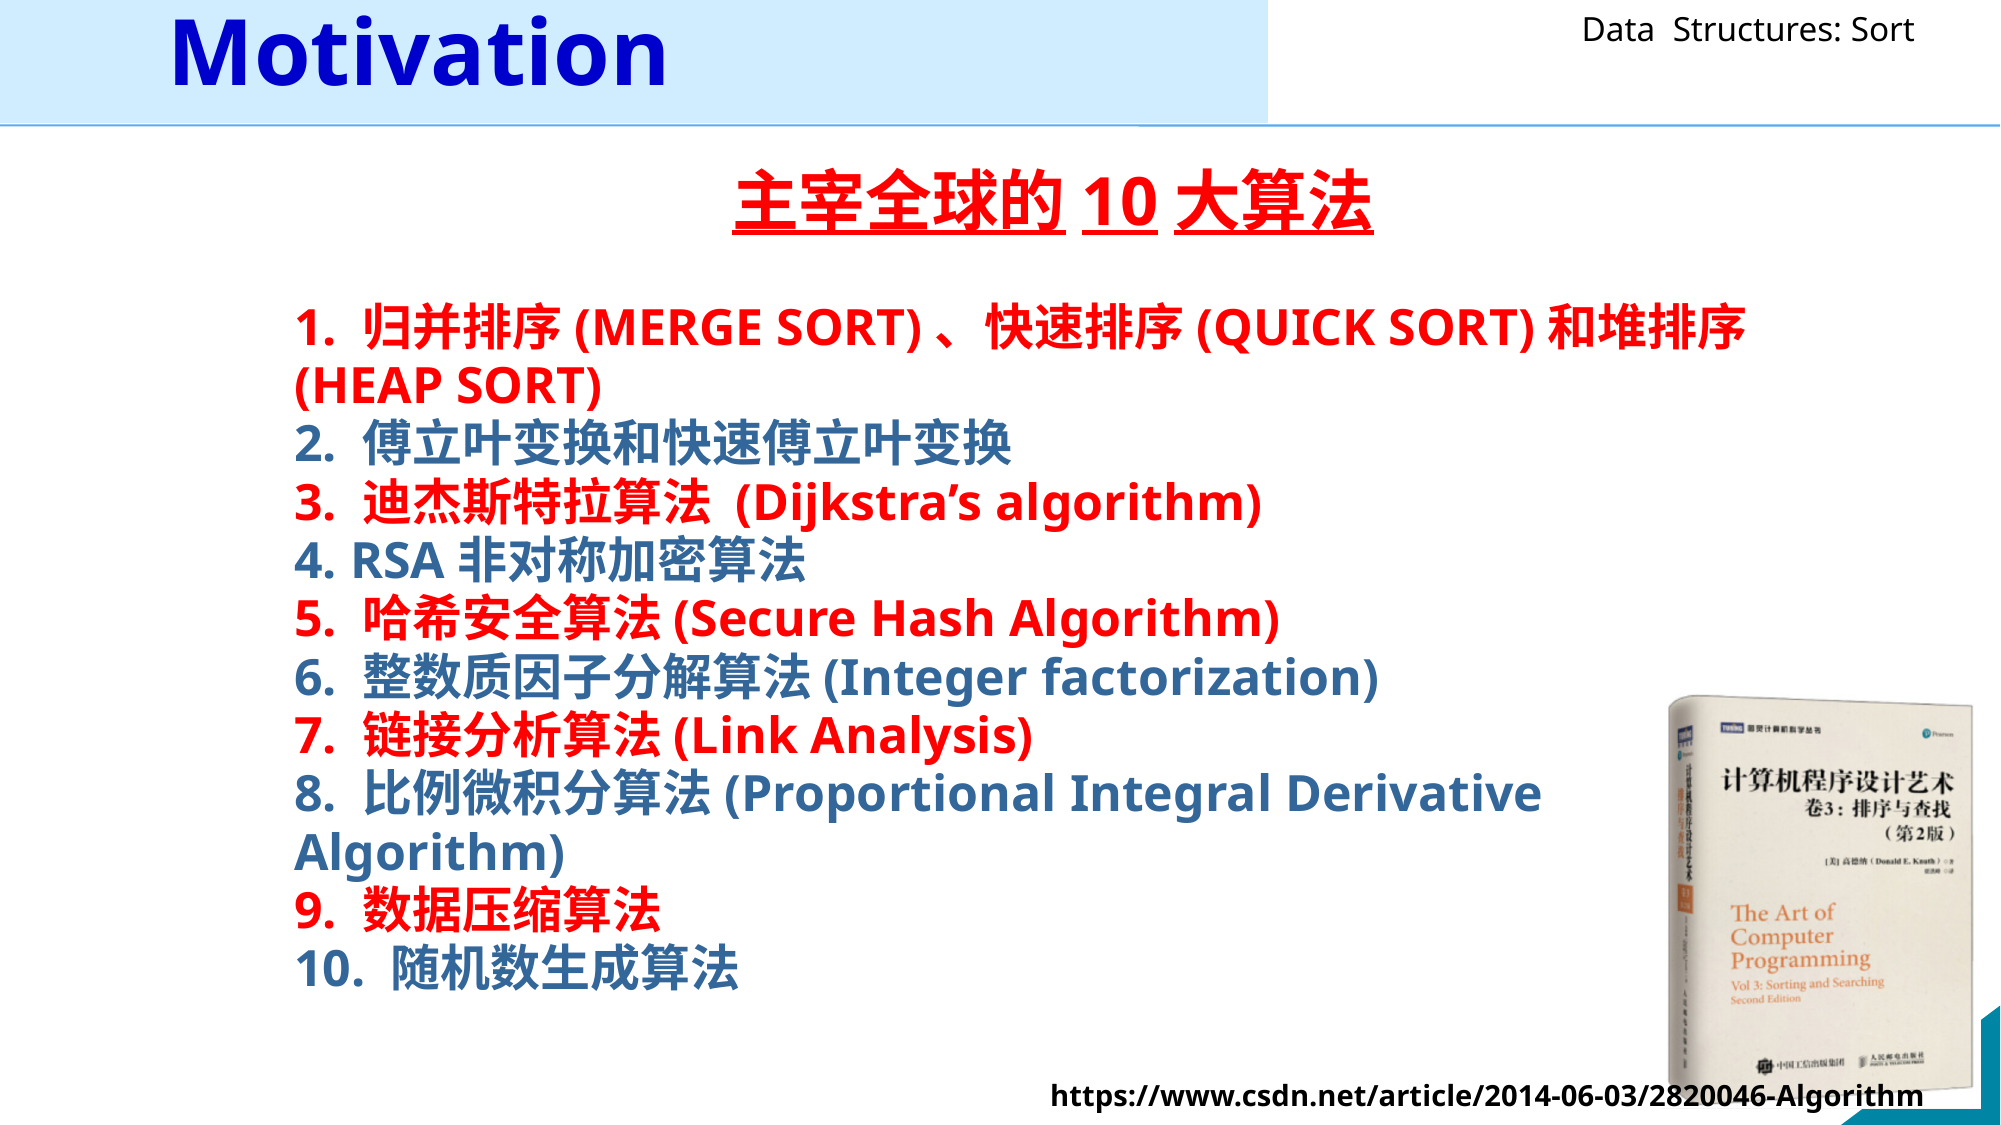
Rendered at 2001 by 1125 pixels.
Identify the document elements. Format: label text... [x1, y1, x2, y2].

text_box 主宰全球的10大算法 1. 归并排序(MERGE SORT)、快速排序(QUICK SORT)和堆排序(HEAP SORT) 2. 傅立叶变换和快速傅立叶变换 3. 迪杰斯特拉算法 (Dijkstra’s algorithm) 4. RSA非对称加密算法 5. 哈希安全算法(Secure Hash Algorithm) 6. 整数质因子分解算法(Integer factorization) 7. 链接分析算法(Link Analysis) 8. 比例微积分算法(Proportional Integral Derivative Algorithm) 9. 数据压缩算法 10. 随机数生成算法 [279, 172, 1827, 1055]
text_box Motivation [152, 7, 1431, 112]
text_box https://www.csdn.net/article/2014-06-03/2820046-Algorithm [1035, 1070, 2000, 1121]
picture [1661, 692, 1981, 1109]
